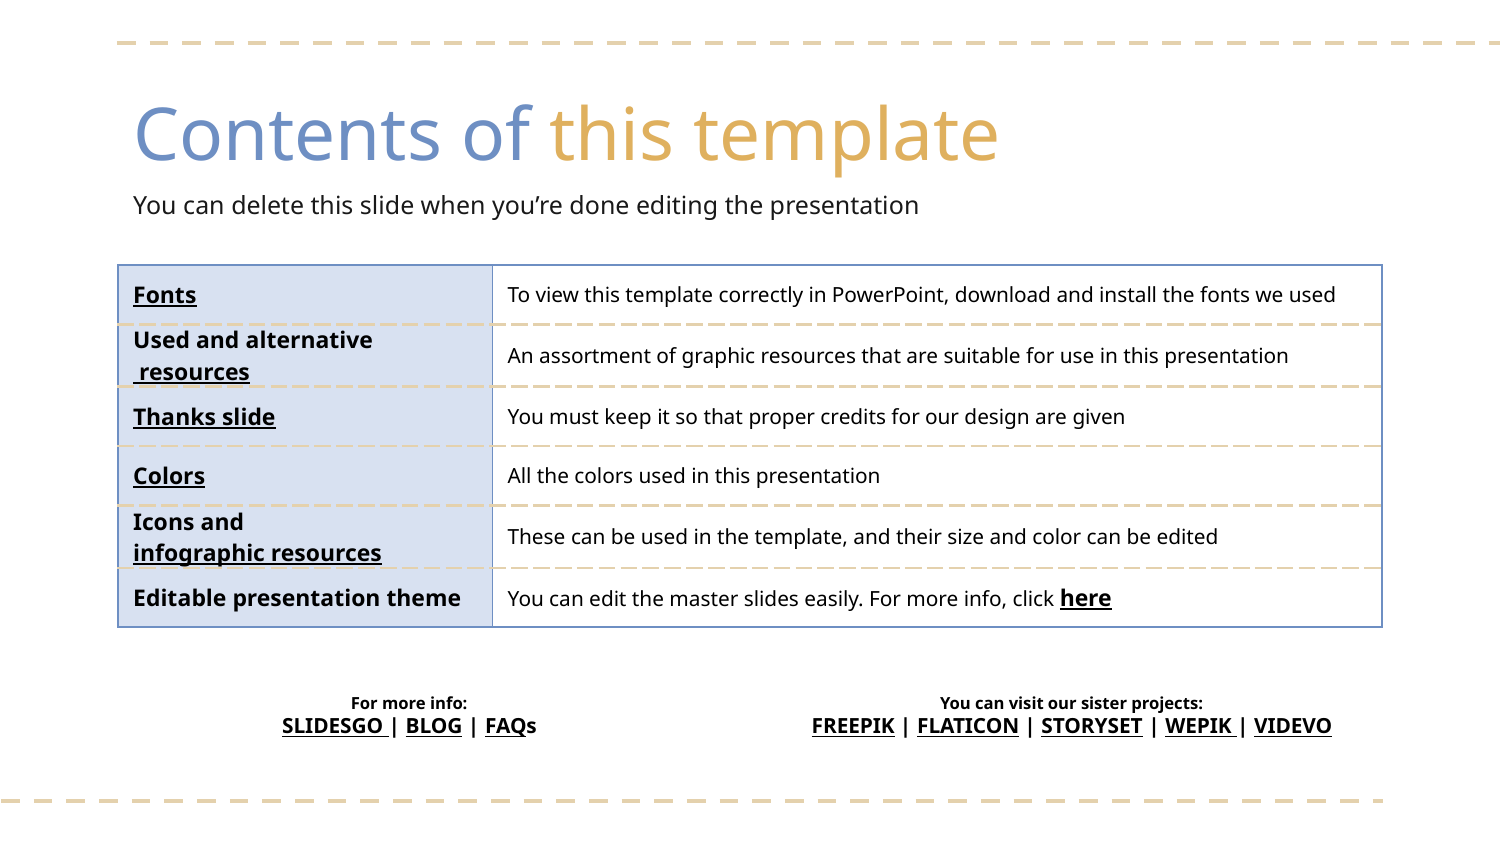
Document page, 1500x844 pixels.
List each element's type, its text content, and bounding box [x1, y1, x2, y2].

text_box You can visit our sister projects: FREEPIK | FLATICON | STORYSET | WEPIK | VIDEVO [786, 678, 1357, 754]
text_box You can delete this slide when you’re done editing the presentation [118, 174, 1382, 236]
text_box For more info: SLIDESGO | BLOG | FAQs [124, 678, 695, 754]
table_cell You must keep it so that proper credits for our design are given [493, 387, 1381, 446]
table_cell Used and alternative resources [119, 324, 492, 387]
table_cell Editable presentation theme [119, 568, 492, 626]
table_cell An assortment of graphic resources that are suitable for use in this presentation [493, 324, 1381, 387]
title Contents of this template [118, 72, 1382, 167]
table_cell Icons and infographic resources [119, 505, 492, 568]
table_cell Thanks slide [119, 387, 492, 446]
table_cell All the colors used in this presentation [493, 446, 1381, 505]
table_cell These can be used in the template, and their size and color can be edited [493, 505, 1381, 568]
table_header To view this template correctly in PowerPoint, download and install the fonts we used [493, 266, 1381, 324]
table_header Fonts [119, 266, 492, 324]
table_cell You can edit the master slides easily. For more info, click here [493, 568, 1381, 626]
table_cell Colors [119, 446, 492, 505]
